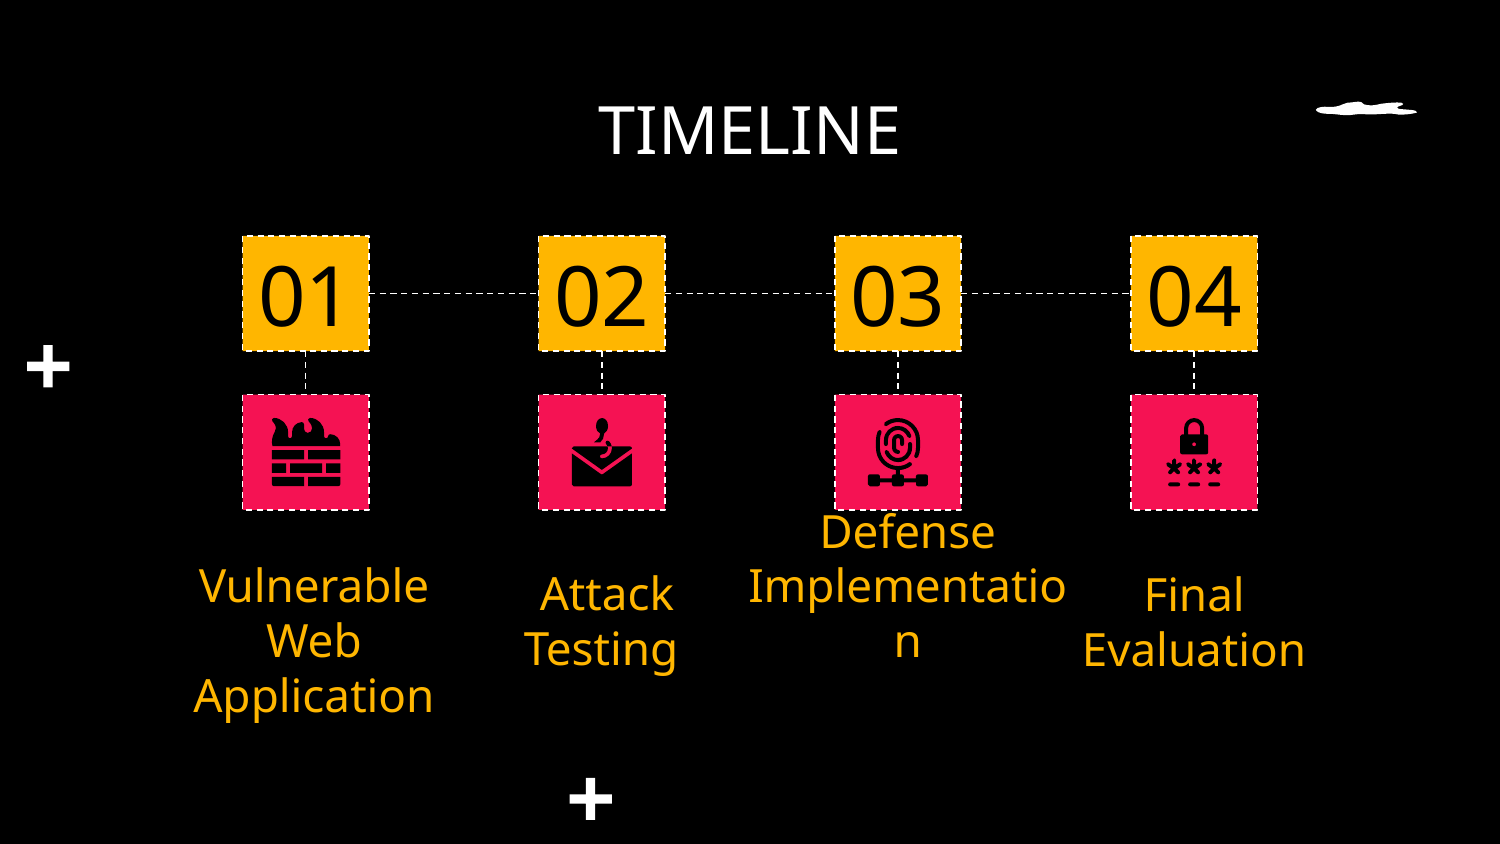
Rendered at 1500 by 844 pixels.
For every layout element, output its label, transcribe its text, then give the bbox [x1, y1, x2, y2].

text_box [270, 417, 341, 487]
text_box [242, 394, 369, 510]
text_box Final Evaluation [1056, 596, 1332, 691]
text_box 03 [834, 235, 962, 352]
text_box 04 [1130, 235, 1258, 352]
text_box [1130, 394, 1258, 510]
text_box [834, 394, 962, 510]
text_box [867, 417, 929, 487]
text_box Attack Testing [463, 595, 739, 690]
text_box 02 [538, 235, 666, 352]
text_box [538, 394, 666, 510]
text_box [1165, 417, 1223, 487]
text_box Defense Implementation [730, 575, 1086, 683]
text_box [571, 417, 633, 487]
text_box 01 [242, 235, 369, 352]
title TIMELINE [117, 72, 1383, 167]
text_box Vulnerable Web Application [176, 642, 452, 737]
